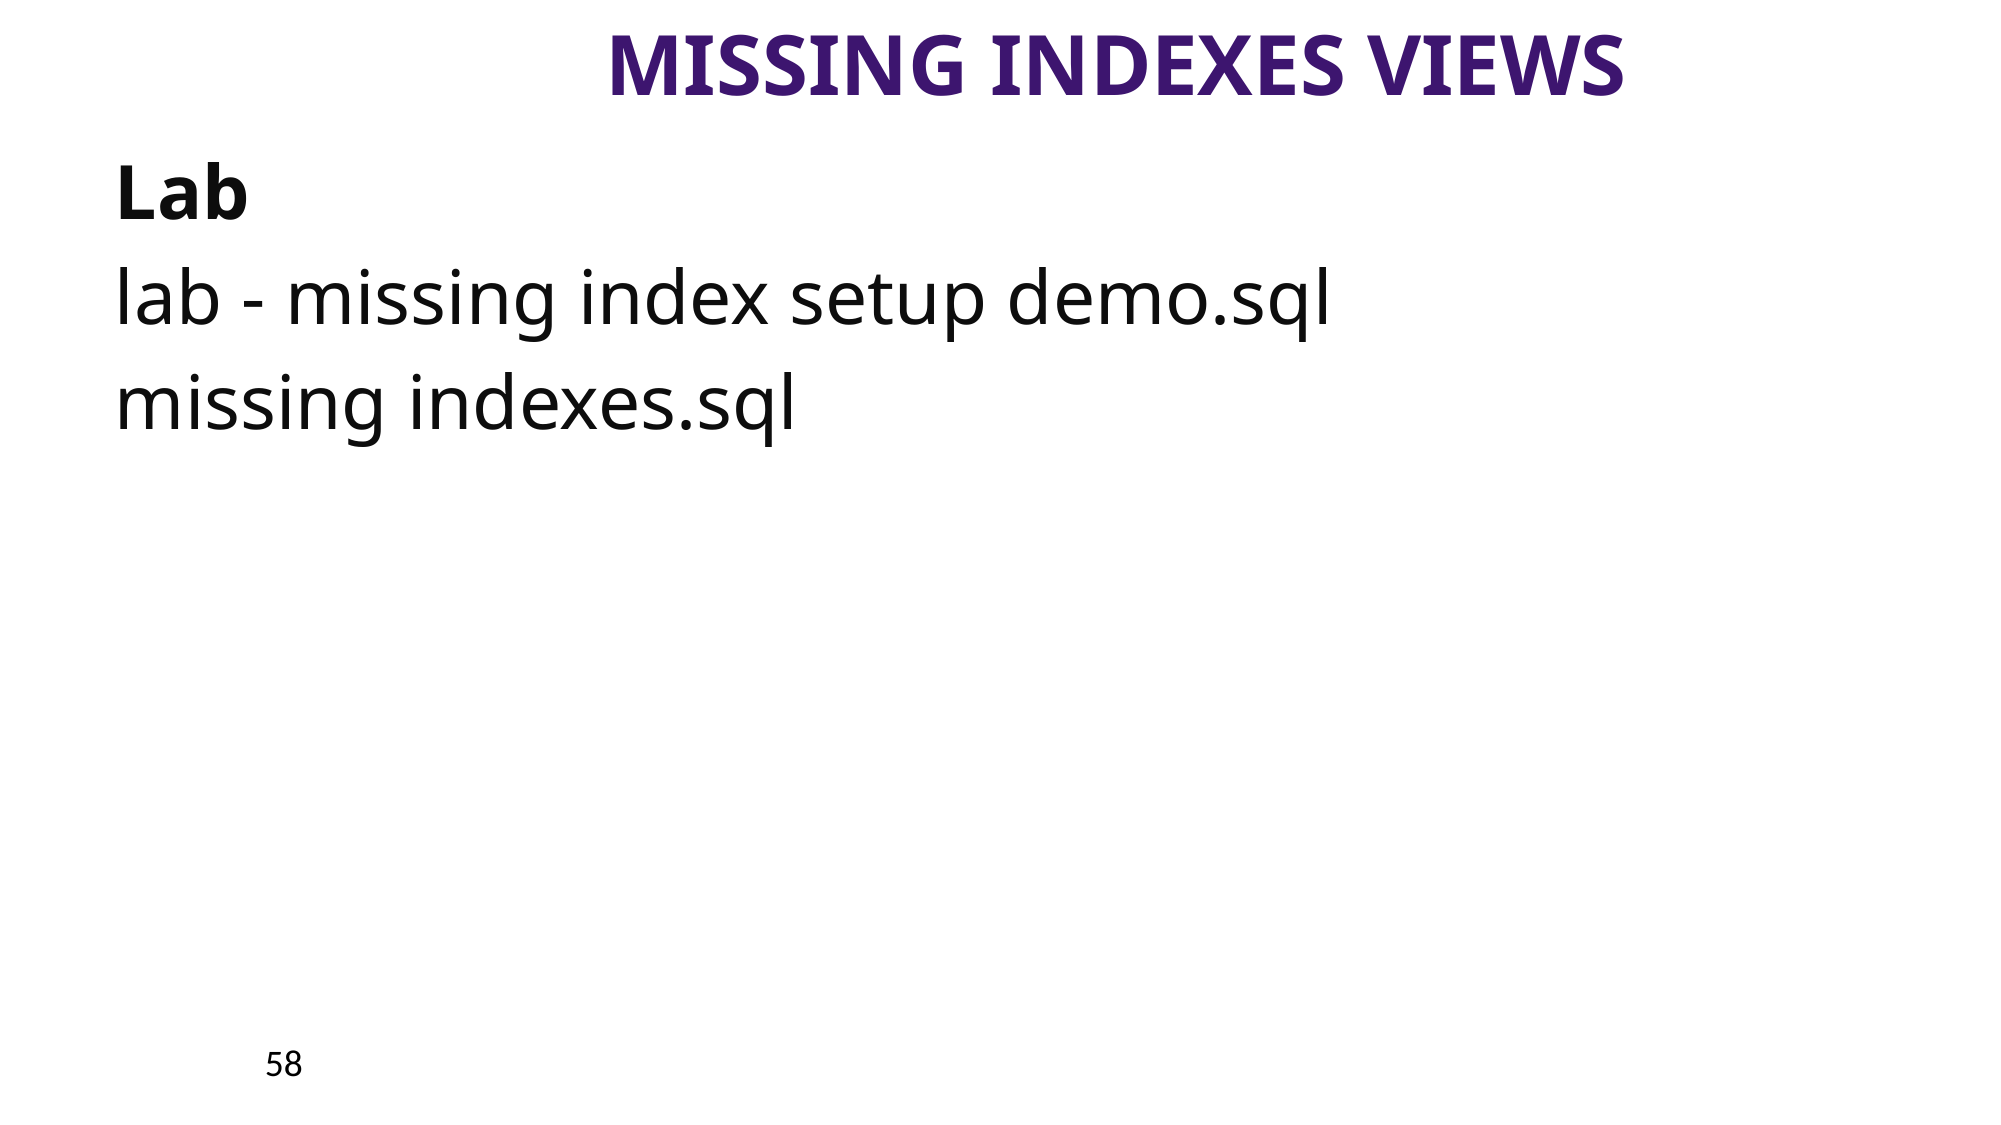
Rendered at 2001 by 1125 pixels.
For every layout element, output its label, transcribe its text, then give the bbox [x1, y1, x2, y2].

slide_number 58 [249, 1031, 337, 1092]
title Missing Indexes Views [316, 0, 1917, 125]
list Lab lab - missing index setup demo.sql missing indexes.sql [99, 137, 1900, 938]
